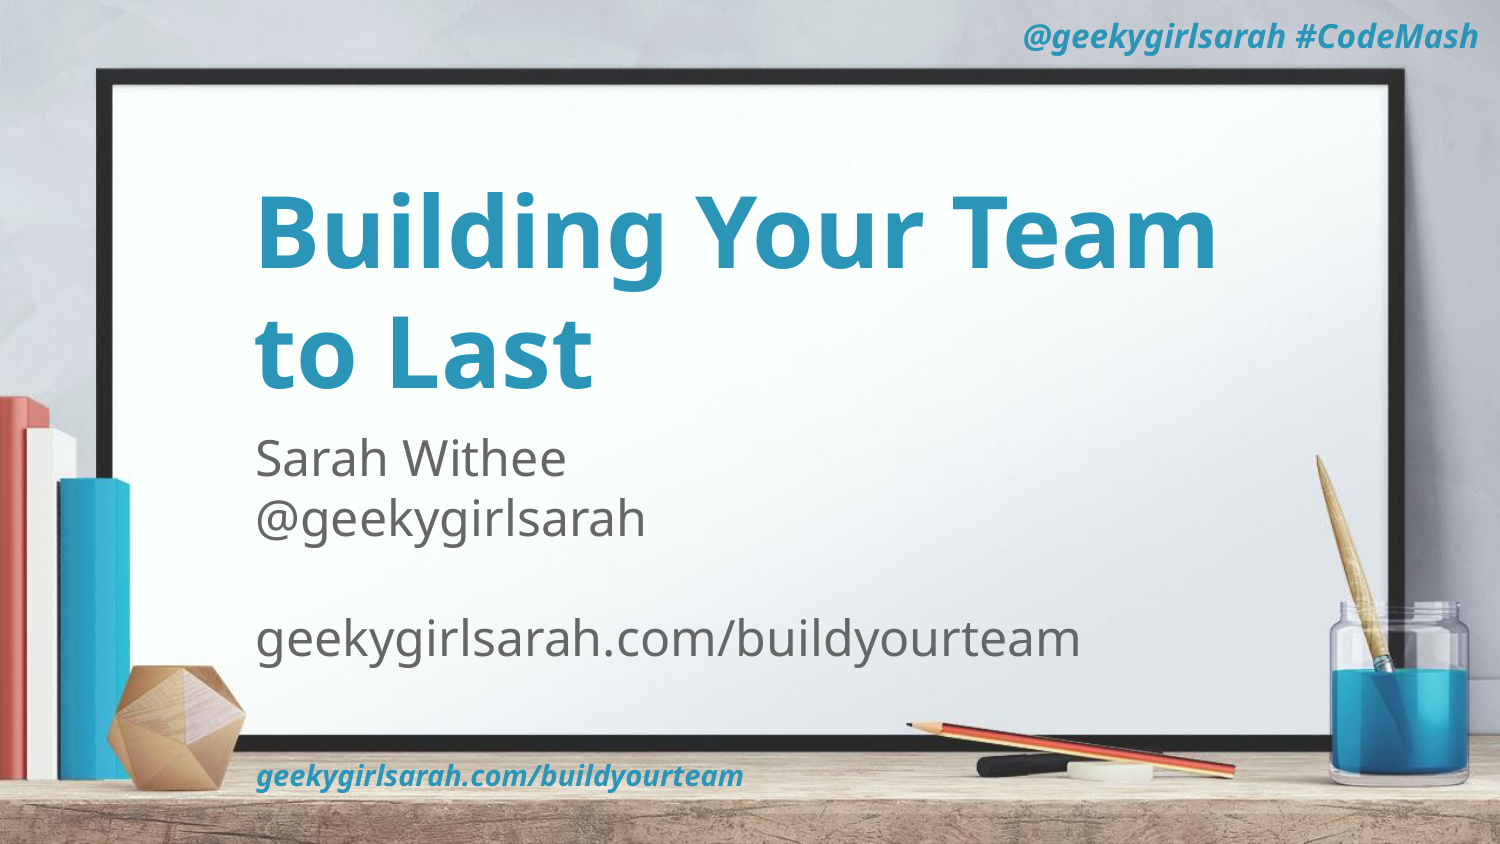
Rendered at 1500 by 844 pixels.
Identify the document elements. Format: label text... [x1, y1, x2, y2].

title Building Your Team to Last [238, 193, 1261, 384]
subtitle Sarah Withee @geekygirlsarah geekygirlsarah.com/buildyourteam [238, 411, 1141, 541]
picture [0, 0, 1500, 844]
